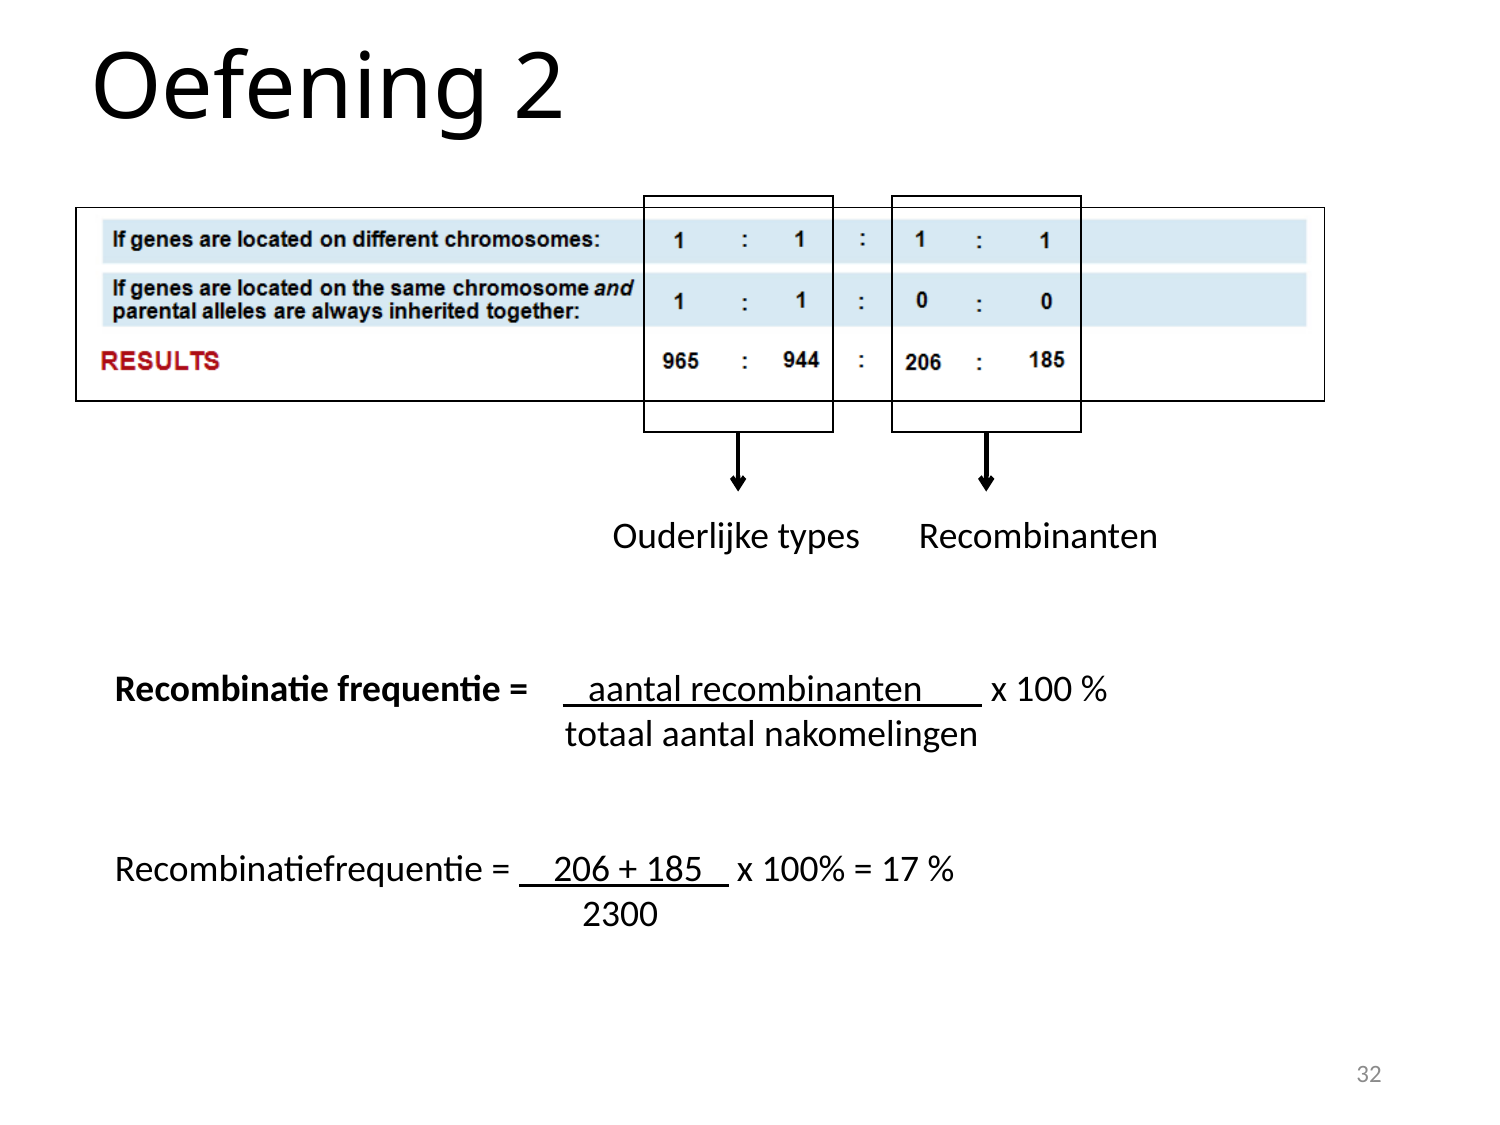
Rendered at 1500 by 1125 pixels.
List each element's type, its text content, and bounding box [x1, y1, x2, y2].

text_box Recombinanten [904, 503, 1174, 564]
text_box [891, 195, 1082, 208]
title Oefening 2 [75, 0, 1425, 183]
slide_number 32 [1059, 1042, 1397, 1103]
text_box Ouderlijke types [597, 503, 876, 564]
text_box Recombinatie frequentie = aantal recombinanten x 100 % totaal aantal nakomelingen Recombinatiefrequentie = 206 + 185 x 100% = 17 % 2300 [100, 656, 1282, 942]
text_box [891, 400, 1082, 433]
text_box [643, 195, 834, 208]
text_box [643, 400, 834, 433]
picture [76, 208, 1324, 400]
